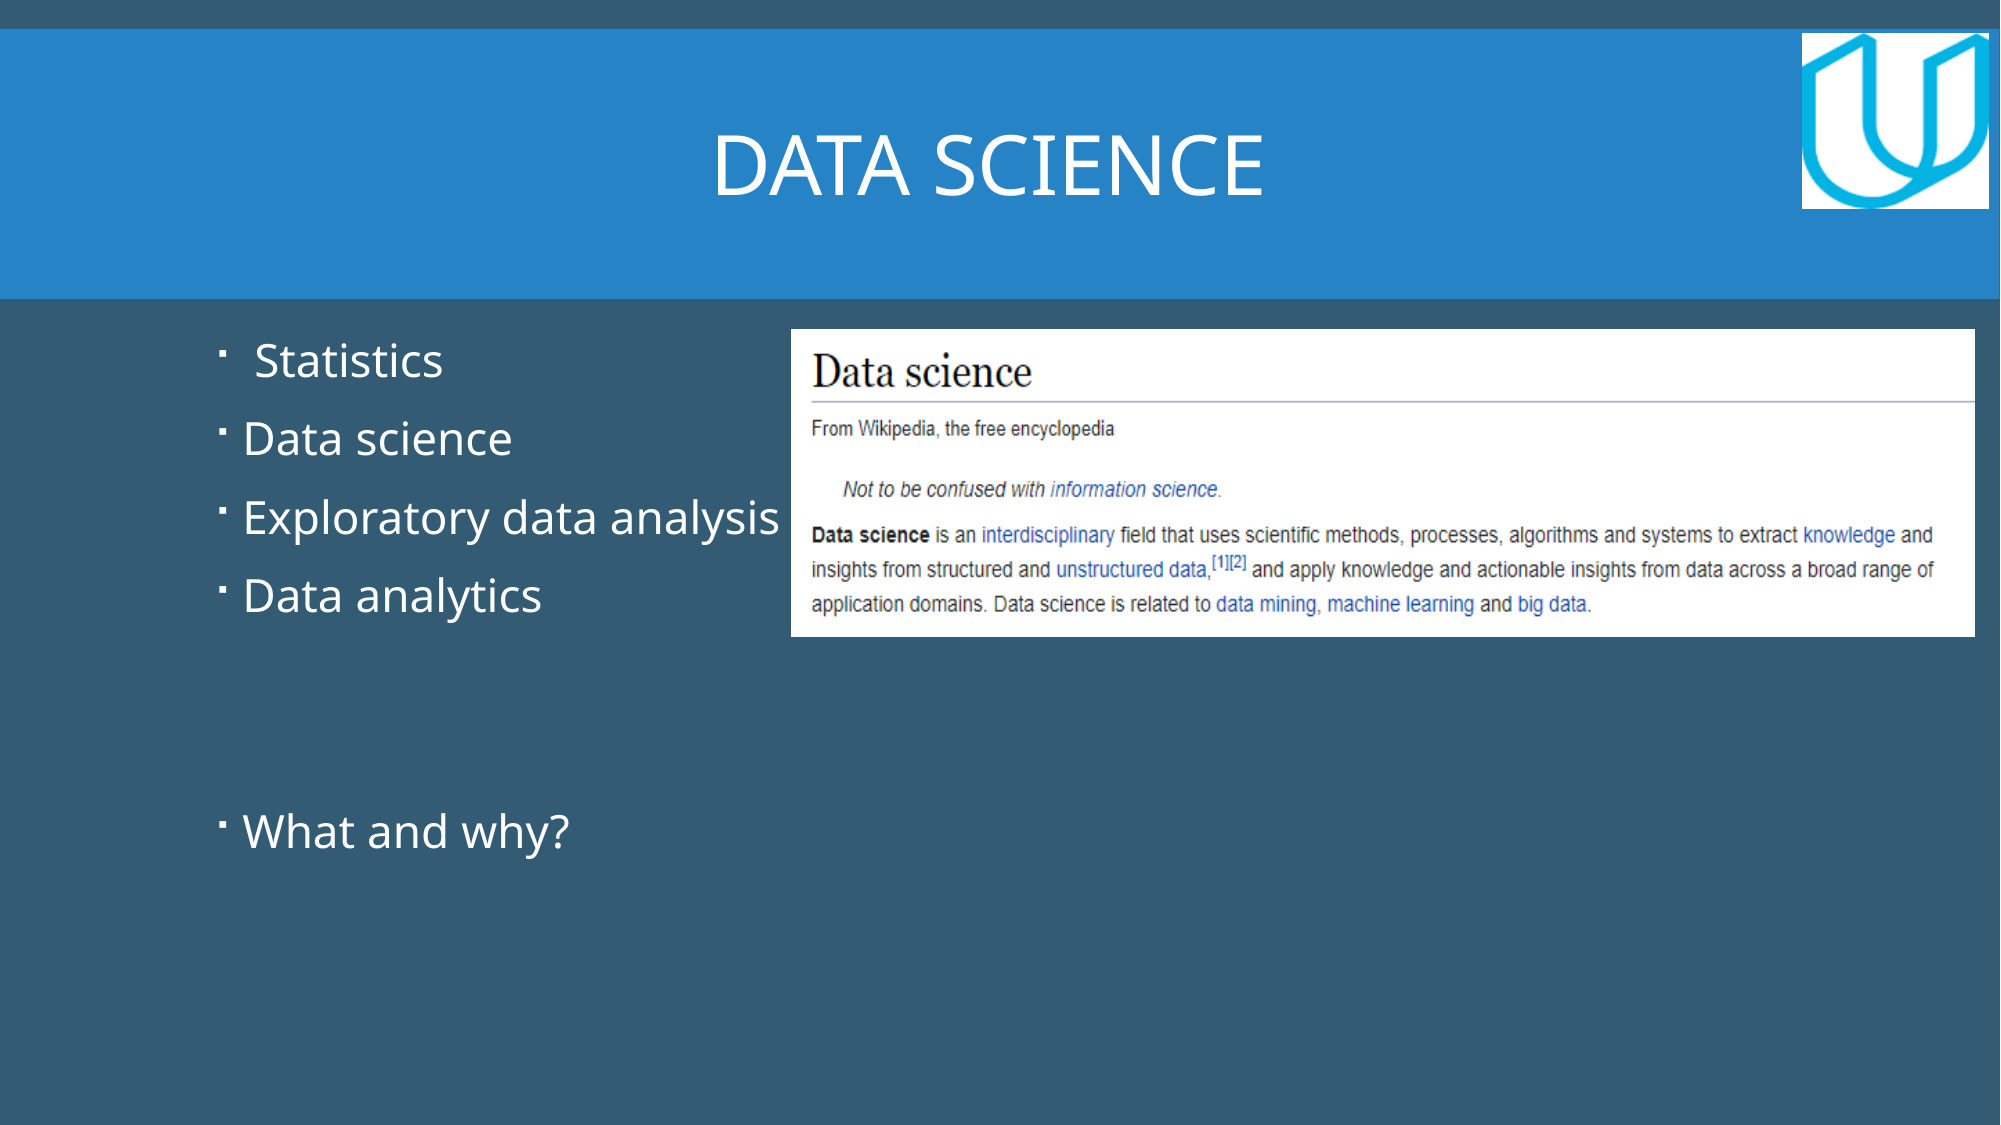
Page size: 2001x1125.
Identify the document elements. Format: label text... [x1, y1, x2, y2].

title Data science [197, 46, 1803, 295]
picture [1933, 47, 1974, 167]
picture [1802, 33, 1989, 167]
picture [1876, 124, 1989, 209]
list Statistics Data science Exploratory data analysis Data analytics What and why? [197, 329, 1803, 1020]
picture [791, 329, 1975, 637]
picture [1803, 159, 1866, 209]
picture [1816, 47, 1912, 197]
